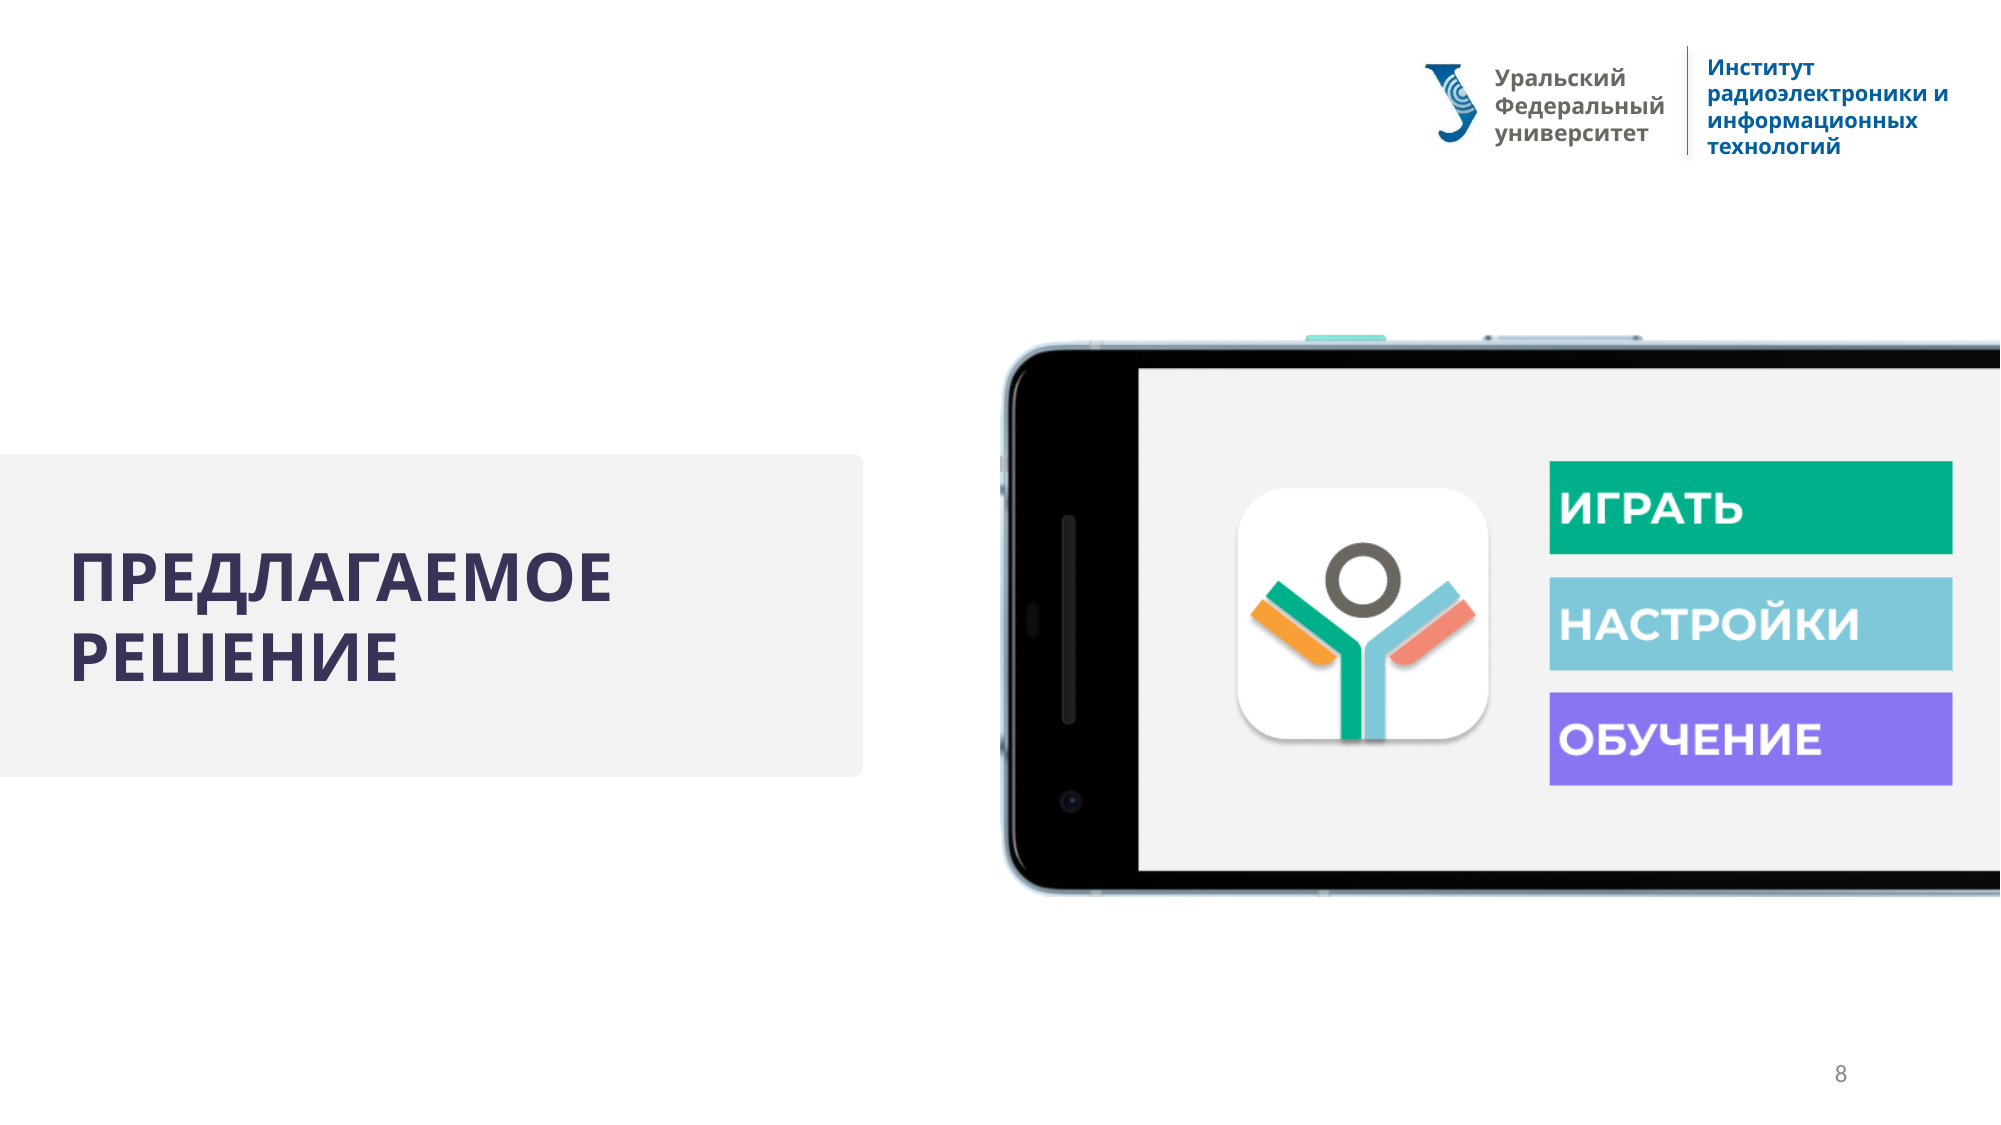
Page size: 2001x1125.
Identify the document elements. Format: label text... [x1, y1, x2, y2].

picture [999, 334, 2000, 897]
text_box ПРЕДЛАГАЕМОЕ РЕШЕНИЕ [53, 527, 716, 702]
slide_number 8 [1412, 1042, 1863, 1103]
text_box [1419, 46, 2000, 168]
text_box [0, 453, 865, 778]
